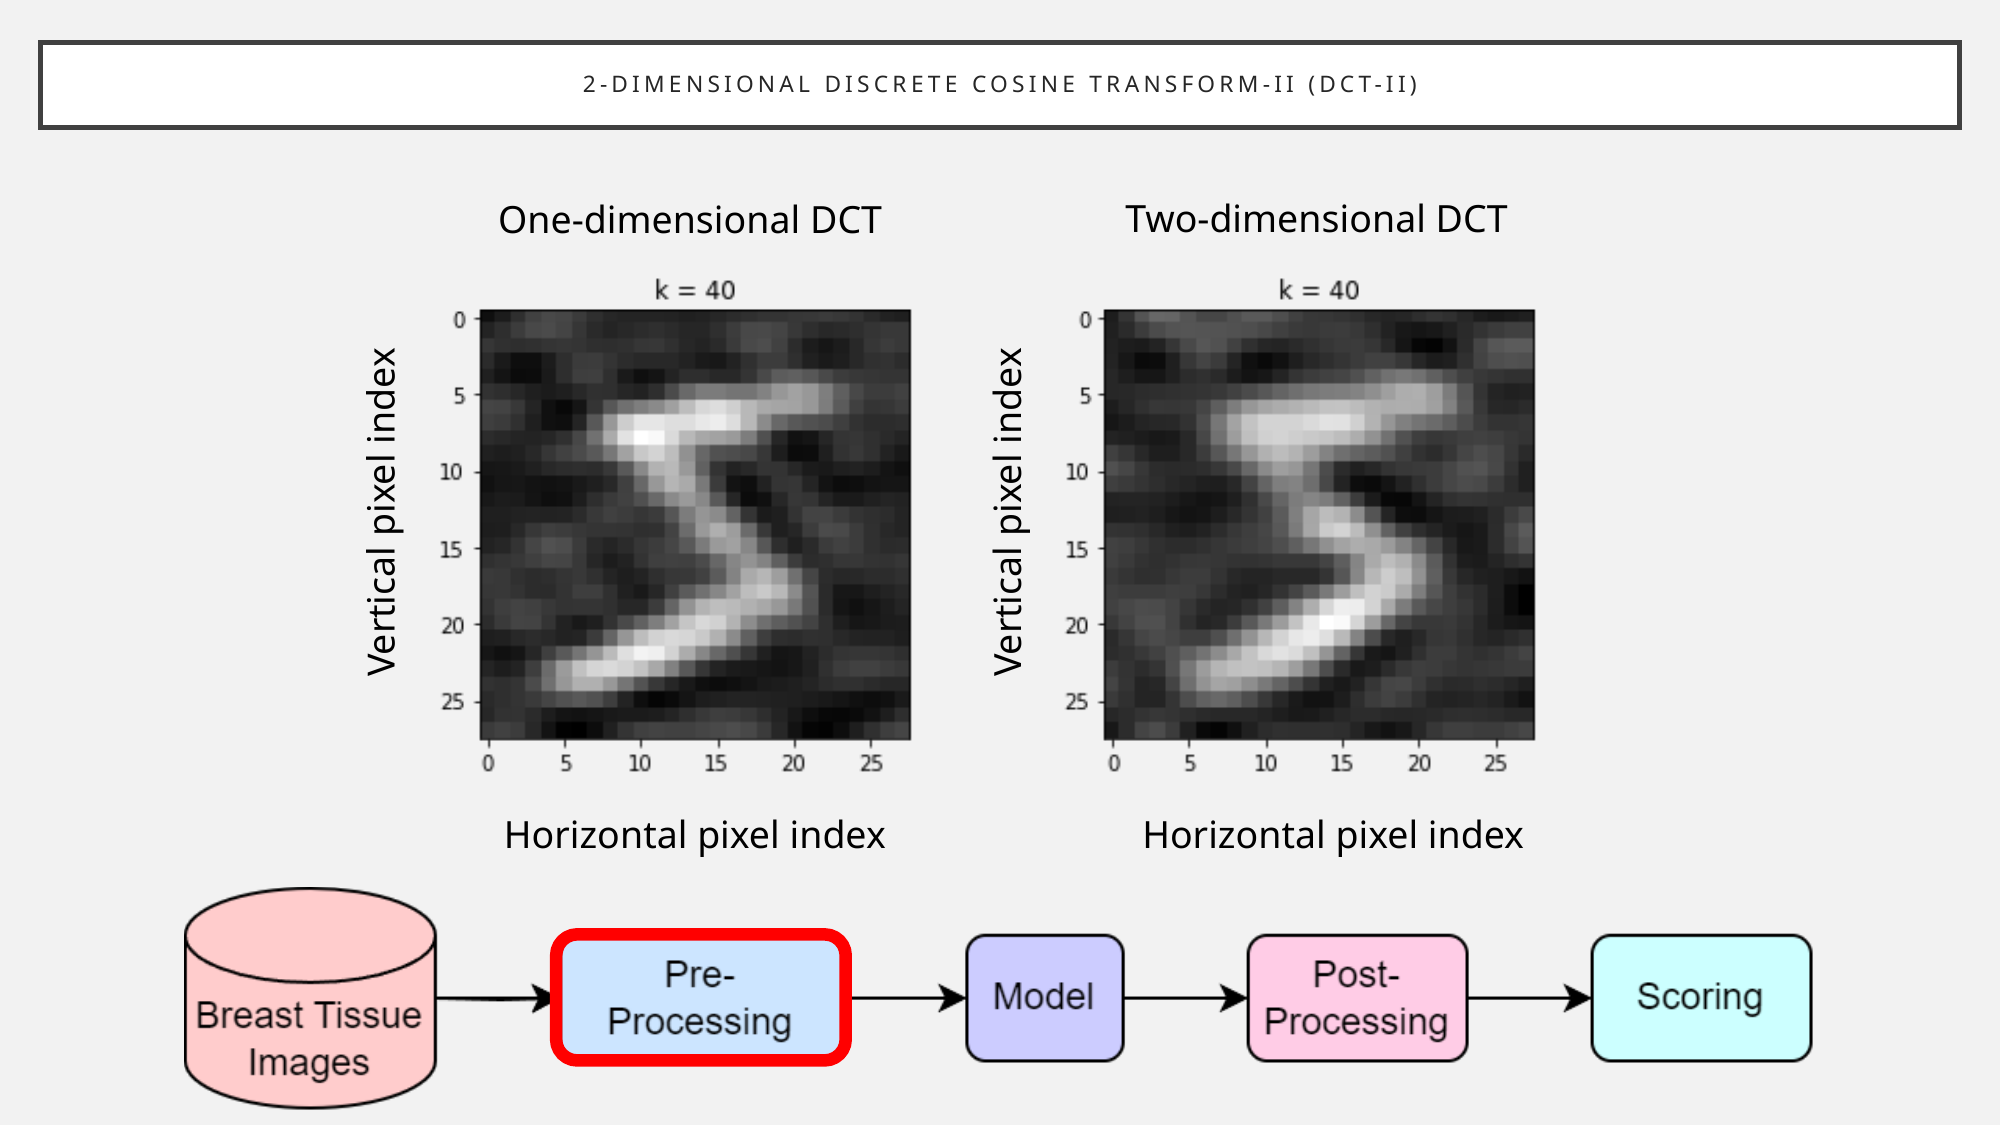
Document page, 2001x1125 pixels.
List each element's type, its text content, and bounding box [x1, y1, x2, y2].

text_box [349, 187, 1556, 865]
title 2-Dimensional Discrete Cosine Transform-II (DCT-II) [38, 40, 1962, 130]
picture [184, 887, 1816, 1113]
